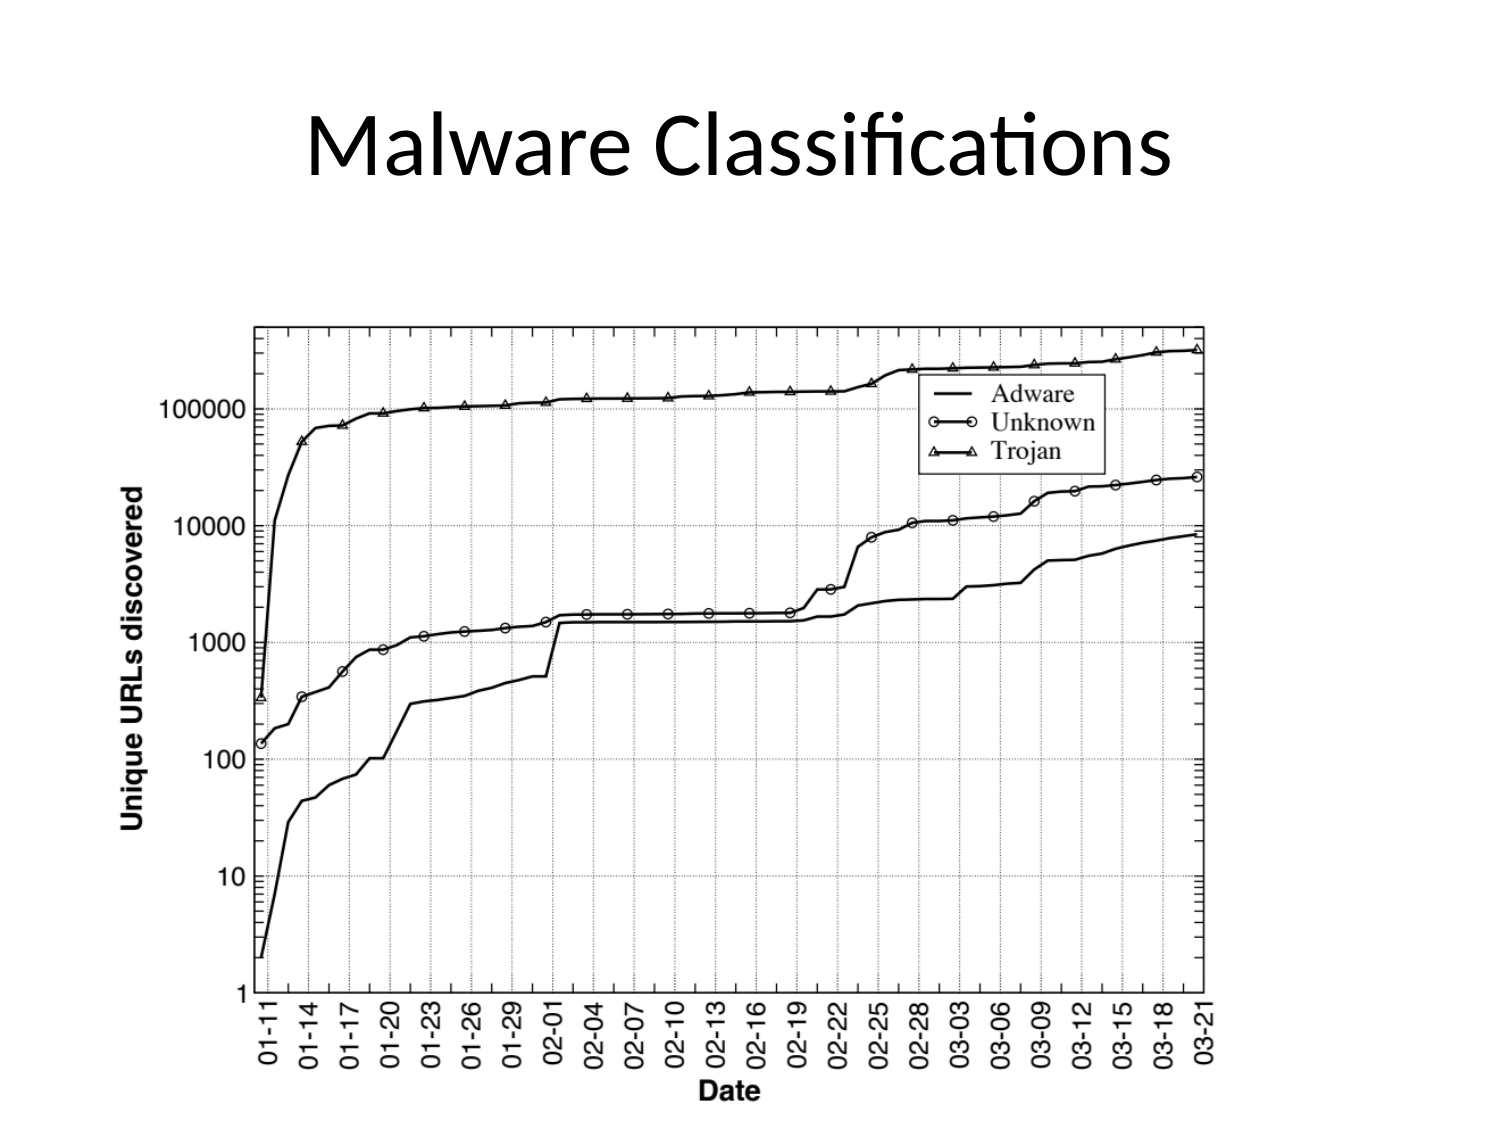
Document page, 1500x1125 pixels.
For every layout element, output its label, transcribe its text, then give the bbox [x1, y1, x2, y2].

picture [116, 186, 1332, 1125]
title Malware Classifications [75, 45, 1425, 233]
